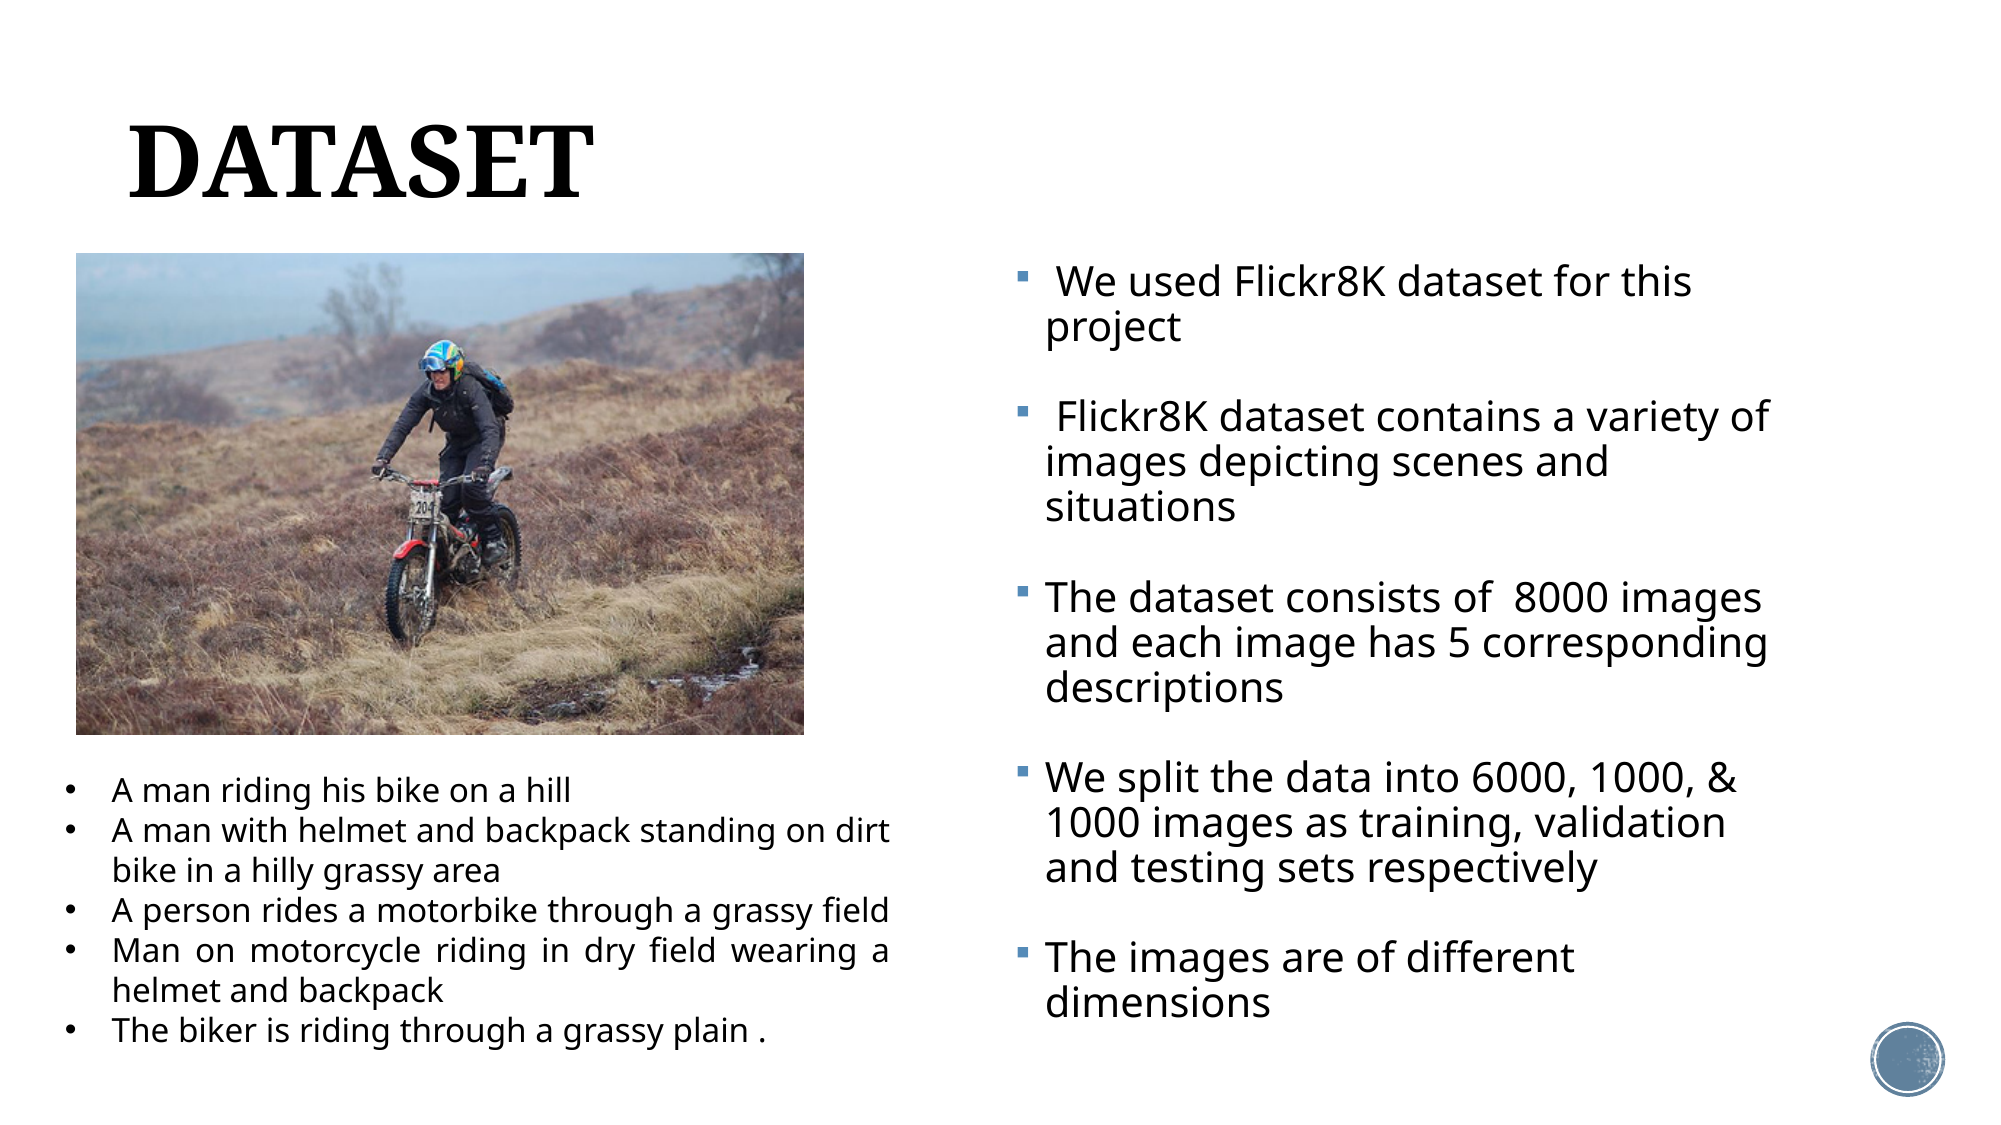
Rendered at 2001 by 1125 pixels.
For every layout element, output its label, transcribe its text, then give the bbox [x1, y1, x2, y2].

title DATASET [112, 76, 1763, 254]
list We used Flickr8K dataset for this project Flickr8K dataset contains a variety of images depicting scenes and situations The dataset consists of 8000 images and each image has 5 corresponding descriptions We split the data into 6000, 1000, & 1000 images as training, validation and testing sets respectively The images are of different dimensions [999, 253, 1824, 1060]
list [80, 256, 801, 732]
text_box A man riding his bike on a hill A man with helmet and backpack standing on dirt bike in a hilly grassy area A person rides a motorbike through a grassy field Man on motorcycle riding in dry field wearing a helmet and backpack The biker is riding through a grassy plain . [50, 761, 907, 1057]
